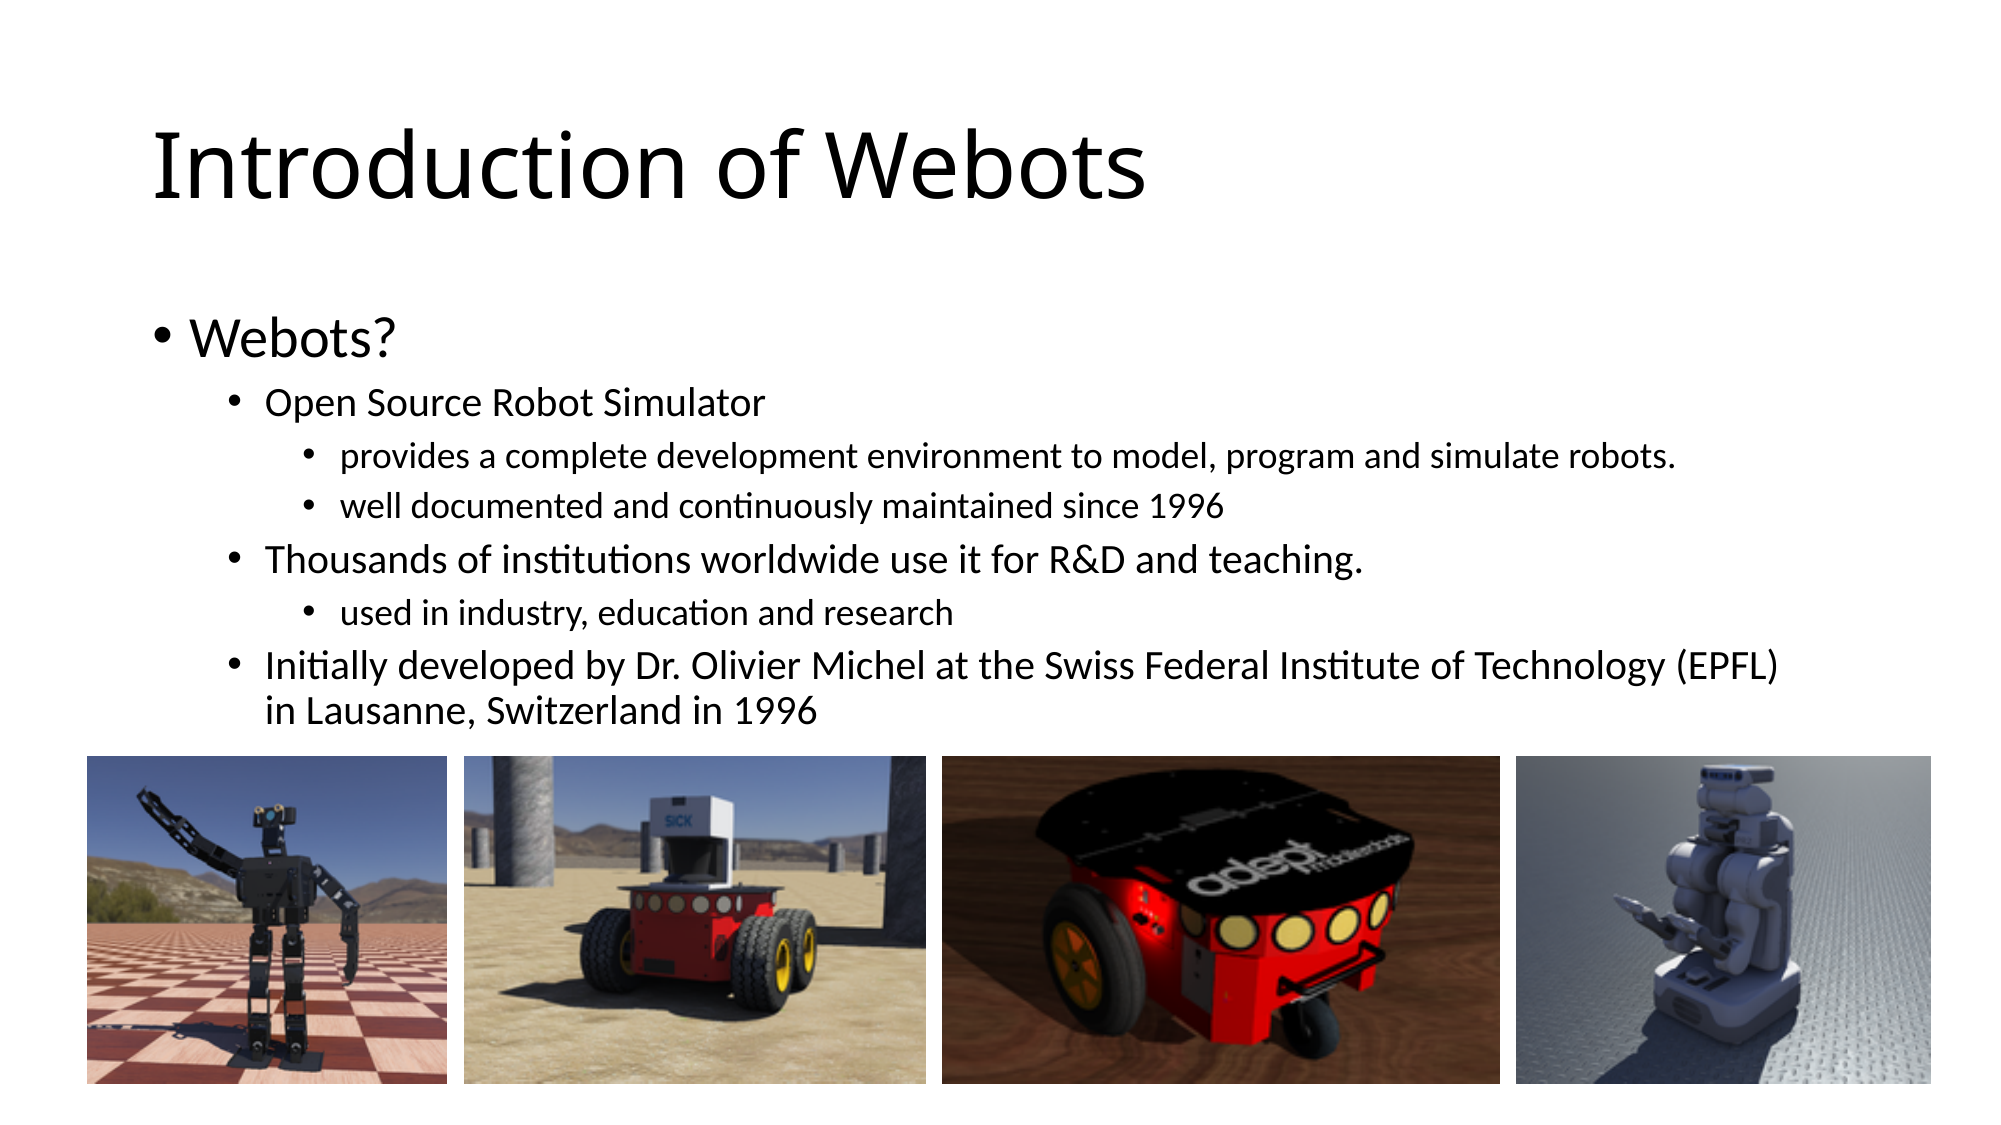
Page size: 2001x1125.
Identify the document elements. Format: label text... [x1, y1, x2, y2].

title Introduction of Webots [137, 59, 1863, 278]
picture [87, 756, 447, 1084]
picture [464, 756, 926, 1084]
list Webots? Open Source Robot Simulator provides a complete development environment to model, program and simulate robots. well documented and continuously maintained since 1996 Thousands of institutions worldwide use it for R&D and teaching. used in industry, education and research Initially developed by Dr. Olivier Michel at the Swiss Federal Institute of Technology (EPFL) in Lausanne, Switzerland in 1996 [137, 299, 1863, 757]
picture [1516, 756, 1931, 1084]
picture [942, 756, 1500, 1084]
